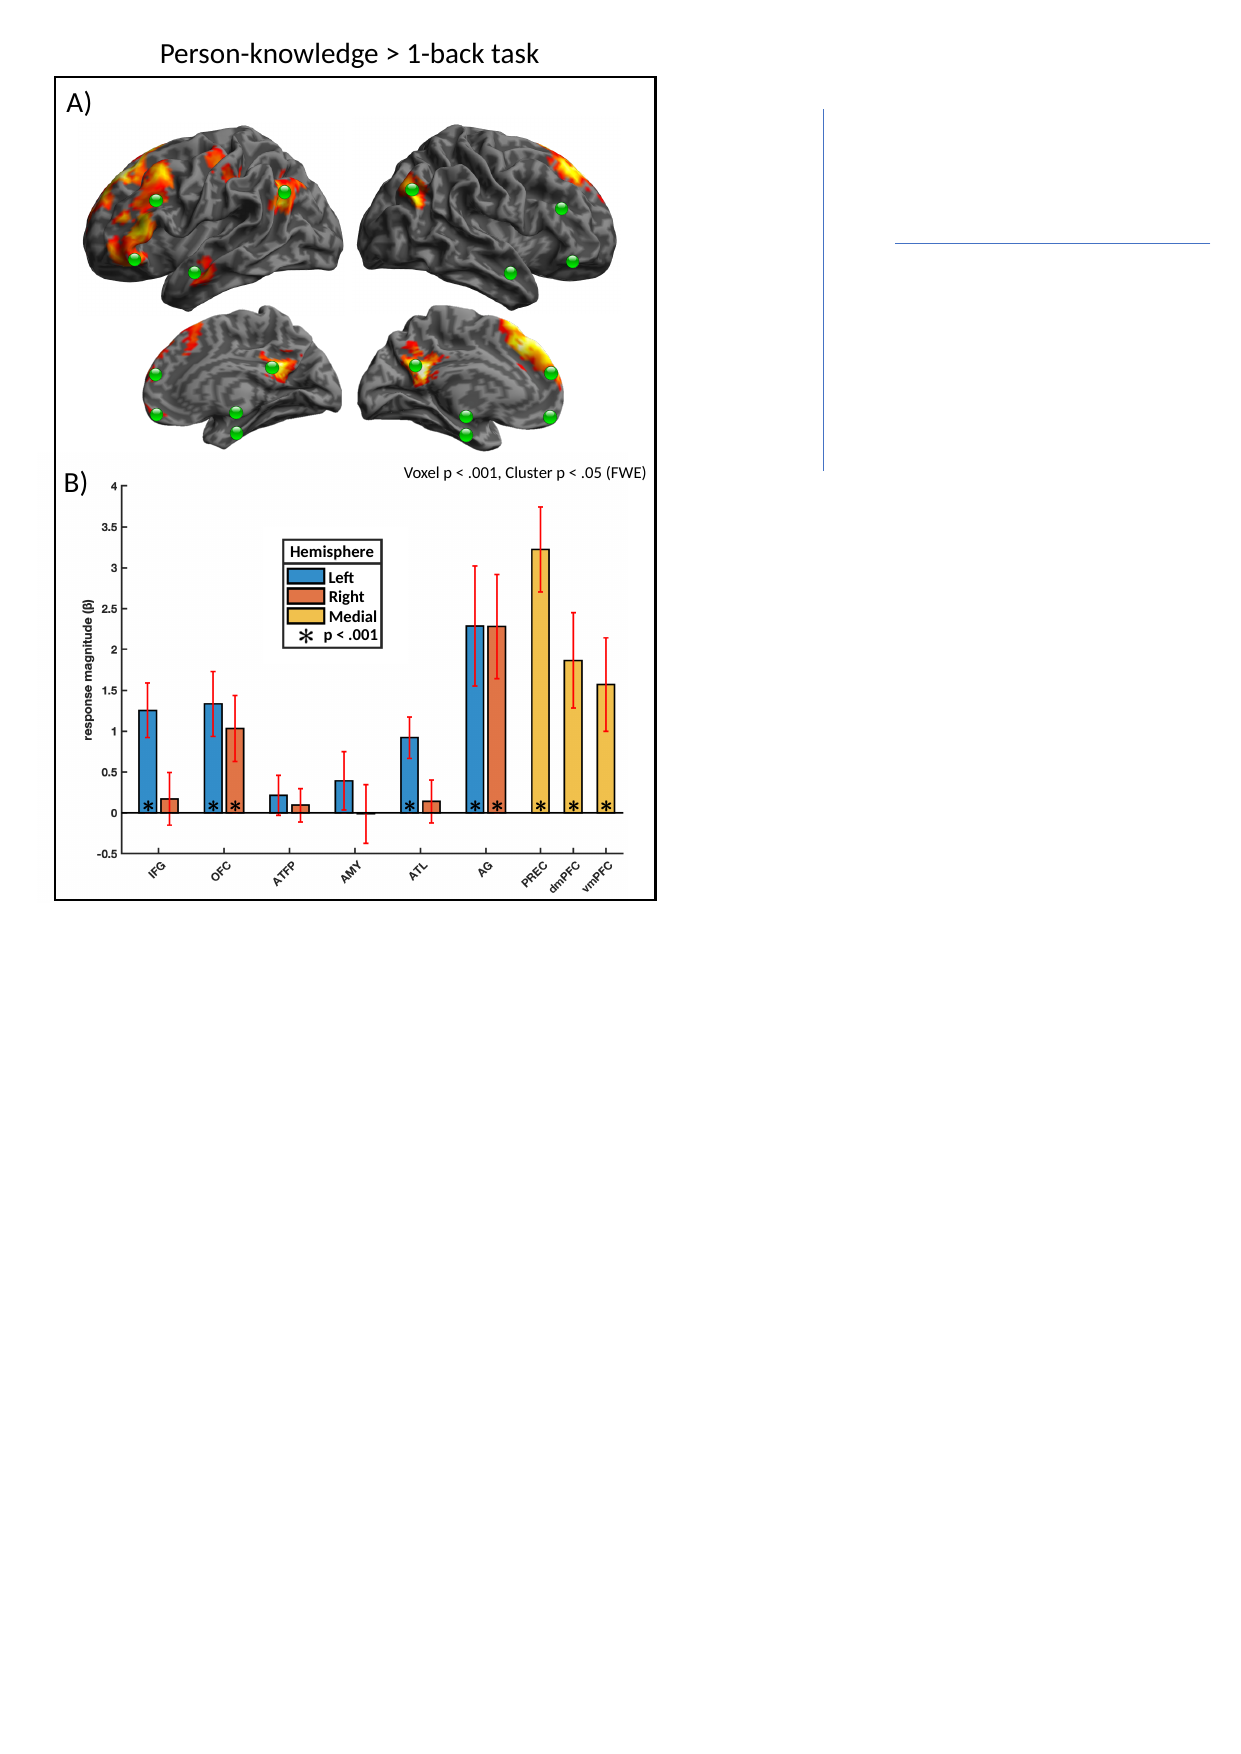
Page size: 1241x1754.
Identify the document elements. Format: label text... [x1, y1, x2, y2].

picture [37, 116, 628, 903]
text_box Person-knowledge > 1-back task [144, 27, 555, 77]
text_box [54, 126, 142, 452]
text_box [628, 490, 657, 527]
text_box [108, 76, 657, 455]
text_box [628, 664, 657, 901]
text_box A) [51, 75, 108, 126]
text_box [263, 527, 710, 664]
text_box Voxel p < .001, Cluster p < .05 (FWE) [628, 455, 824, 490]
